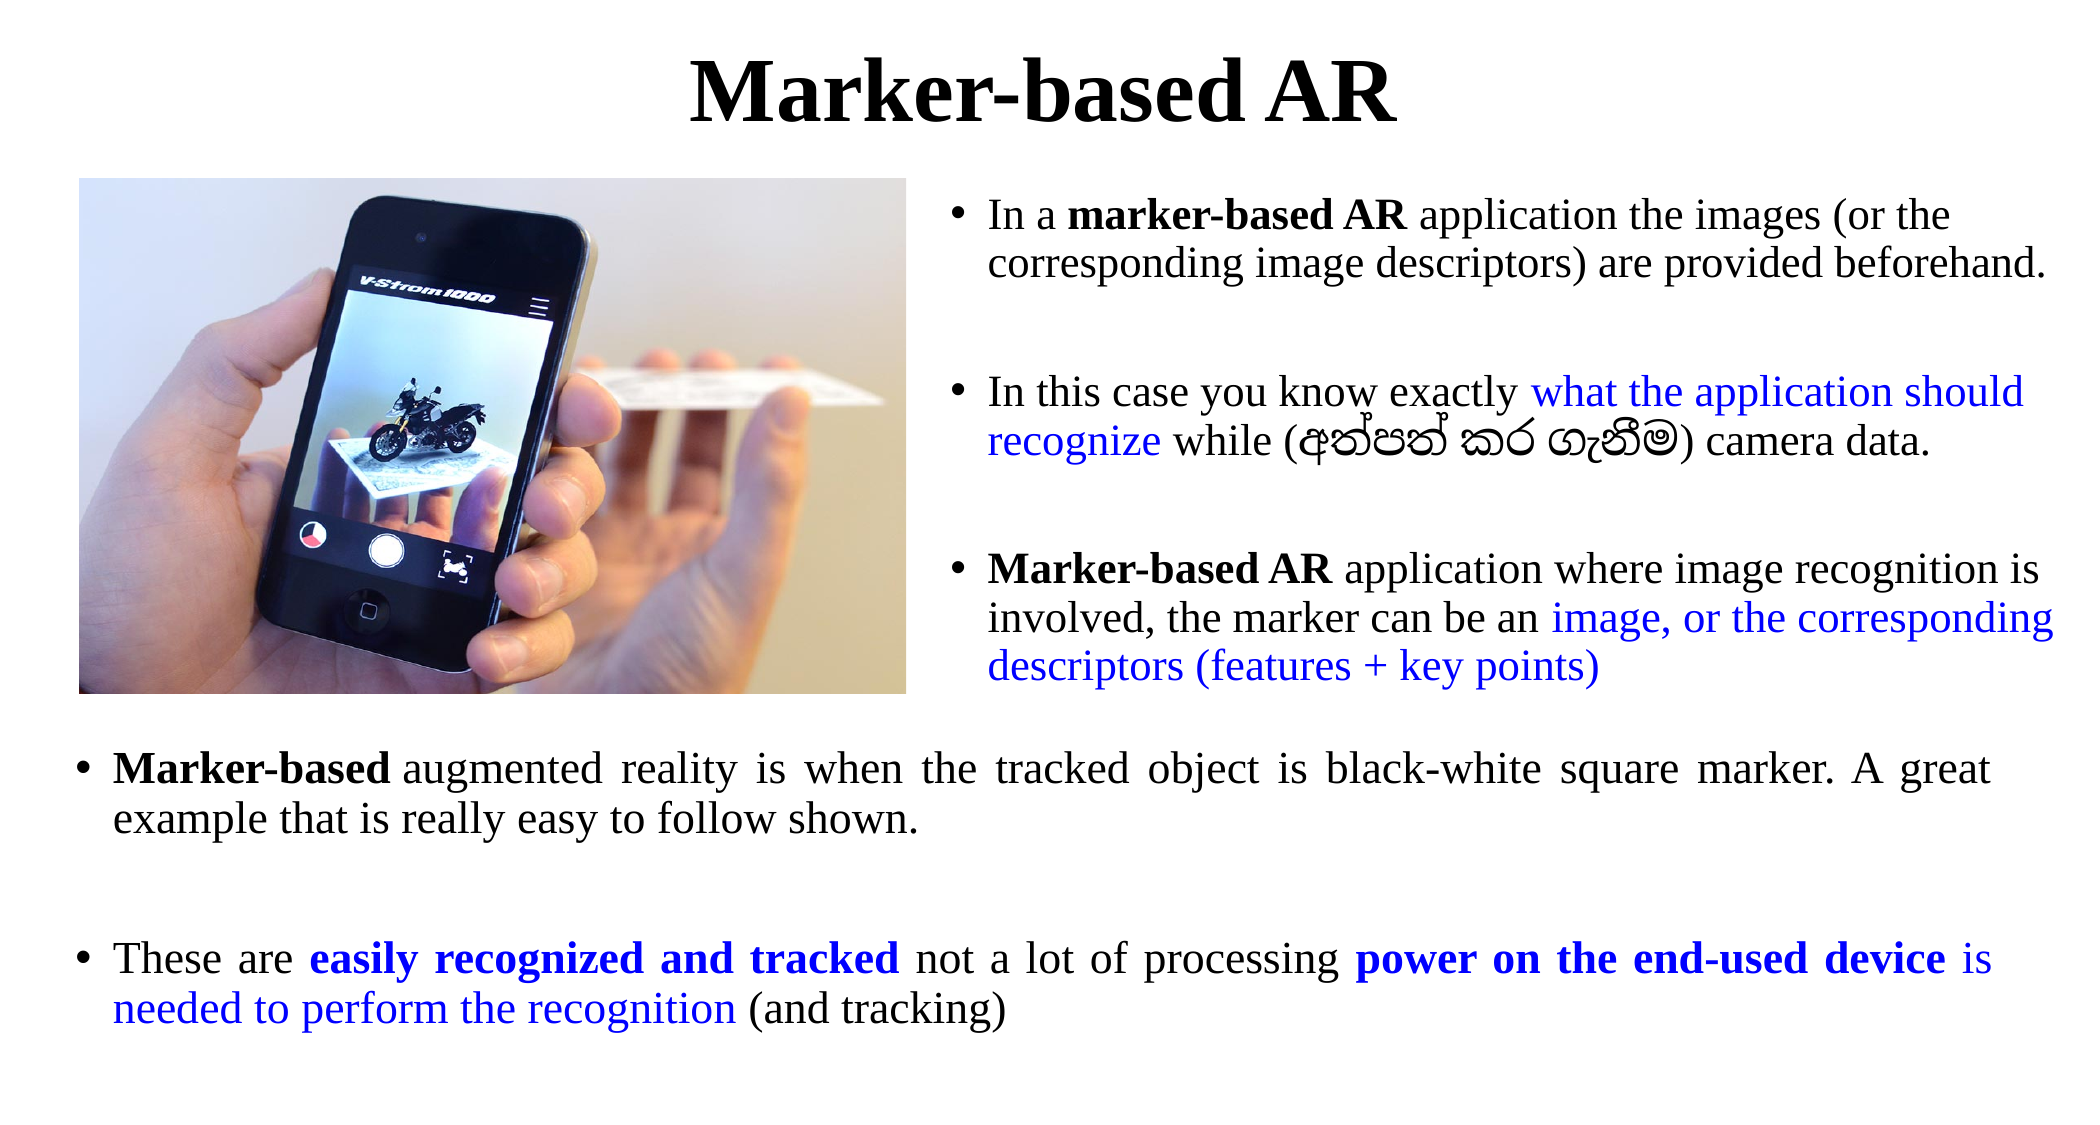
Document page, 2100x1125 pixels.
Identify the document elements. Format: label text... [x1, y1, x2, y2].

list In a marker-based AR application the images (or the corresponding image descriptors) are provided beforehand. In this case you know exactly what the application should recognize while (අත්පත් කර ගැනීම) camera data. Marker-based AR application where image recognition is involved, the marker can be an image, or the corresponding descriptors (features + key points) [935, 183, 2100, 707]
picture [79, 178, 907, 694]
title Marker-based AR [138, 18, 1950, 165]
text_box Marker-based augmented reality is when the tracked object is black-white square marker. A great example that is really easy to follow shown. These are easily recognized and tracked not a lot of processing power on the end-used device is needed to perform the recognition (and tracking) [60, 744, 2008, 1046]
